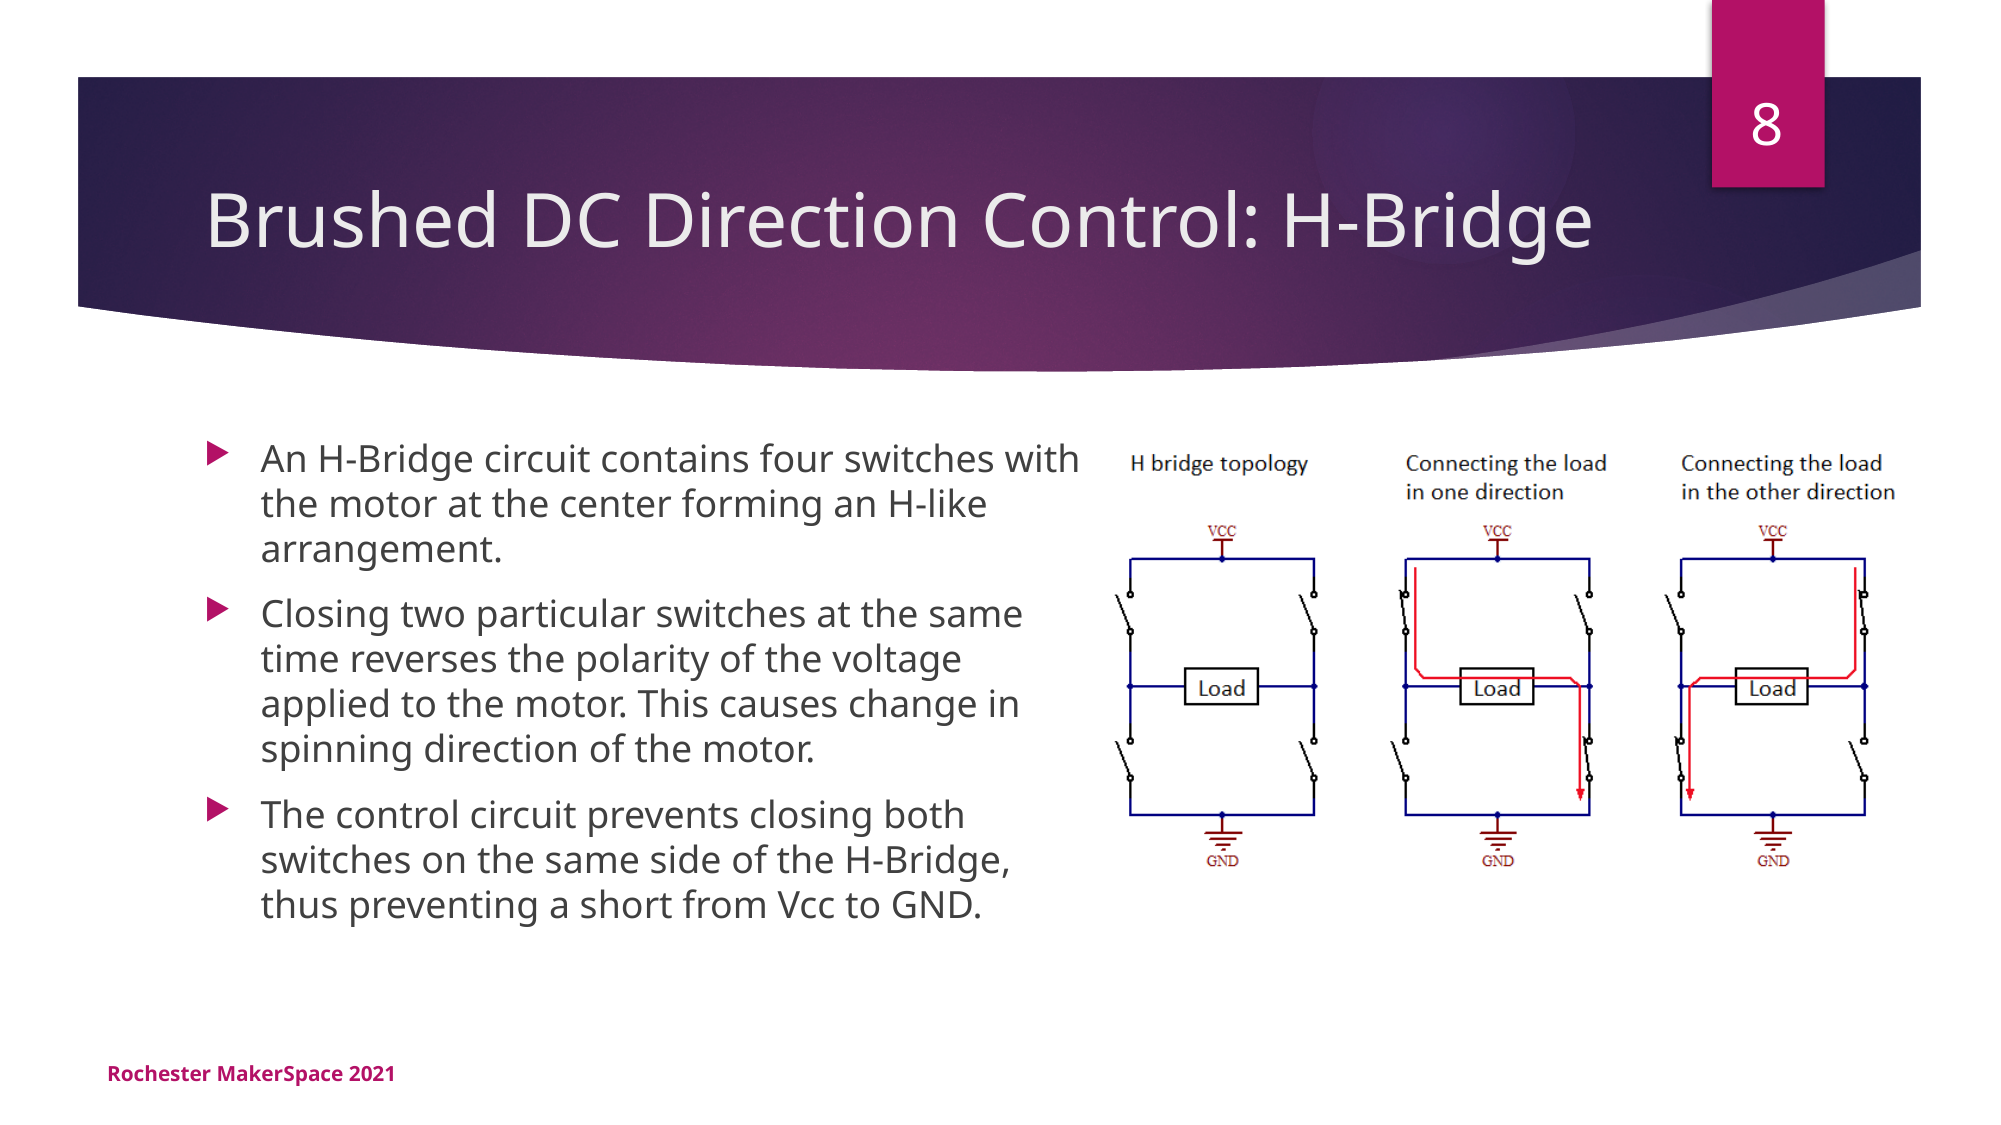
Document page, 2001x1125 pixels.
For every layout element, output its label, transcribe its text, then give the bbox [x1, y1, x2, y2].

footer Rochester MakerSpace 2021 [92, 1048, 726, 1099]
slide_number 8 [1698, 48, 1836, 175]
list An H-Bridge circuit contains four switches with the motor at the center forming an H-like arrangement. Closing two particular switches at the same time reverses the polarity of the voltage applied to the motor. This causes change in spinning direction of the motor. The control circuit prevents closing both switches on the same side of the H-Bridge, thus preventing a short from Vcc to GND. [189, 427, 1104, 988]
picture [1103, 446, 1903, 878]
title Brushed DC Direction Control: H-Bridge [189, 159, 1699, 276]
